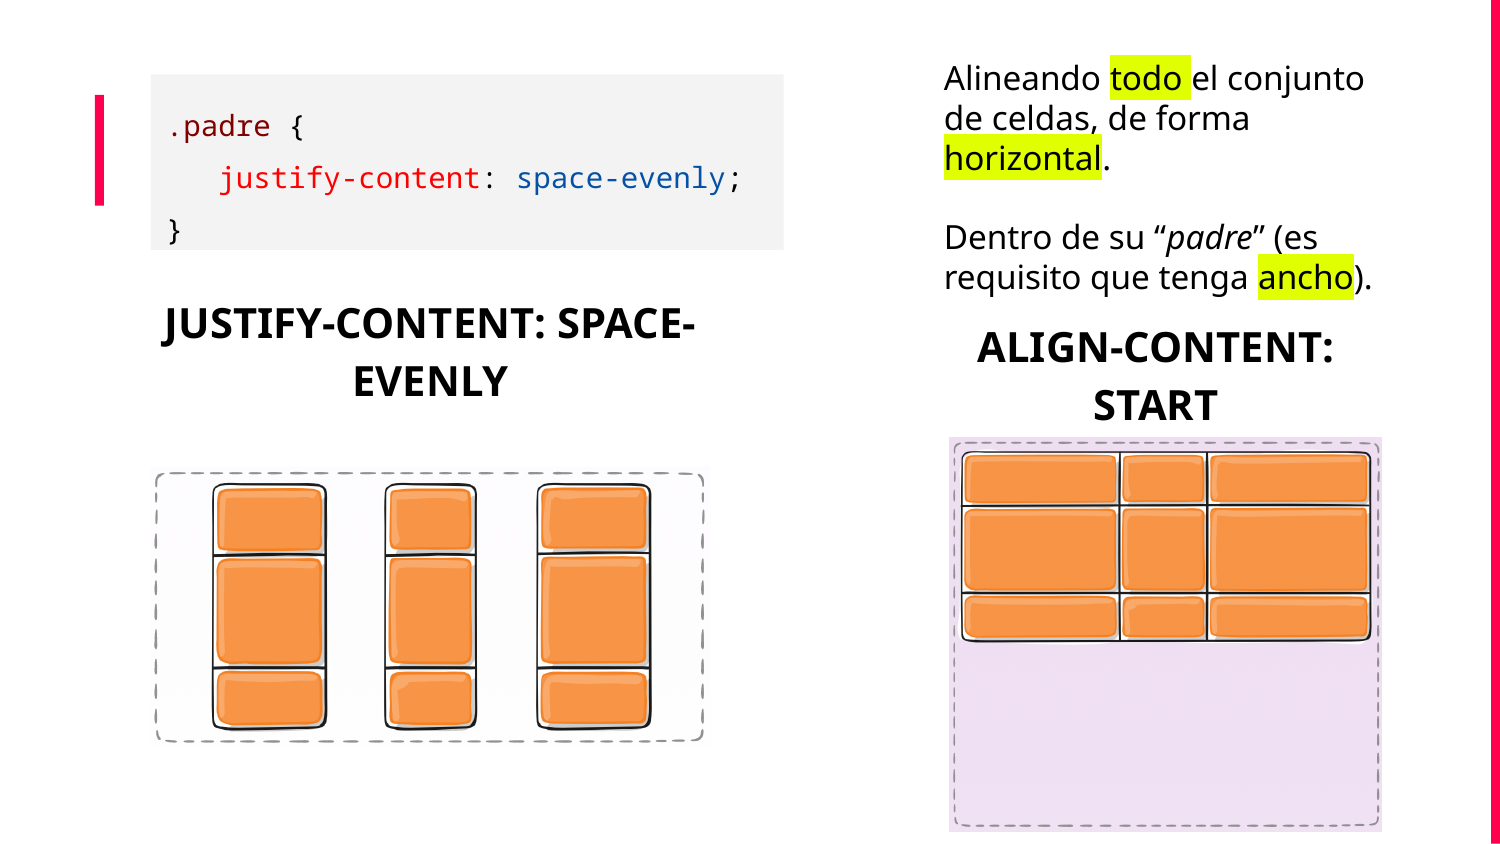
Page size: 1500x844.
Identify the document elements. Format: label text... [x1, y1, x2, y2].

text_box .padre { justify-content: space-evenly; } [150, 74, 784, 250]
text_box Alineando todo el conjunto de celdas, de forma horizontal. Dentro de su “padre” (es requisito que tenga ancho). [928, 41, 1403, 298]
text_box ALIGN-CONTENT: START [910, 298, 1403, 444]
picture [949, 437, 1382, 832]
text_box JUSTIFY-CONTENT: SPACE-EVENLY [127, 274, 734, 379]
picture [150, 466, 711, 748]
